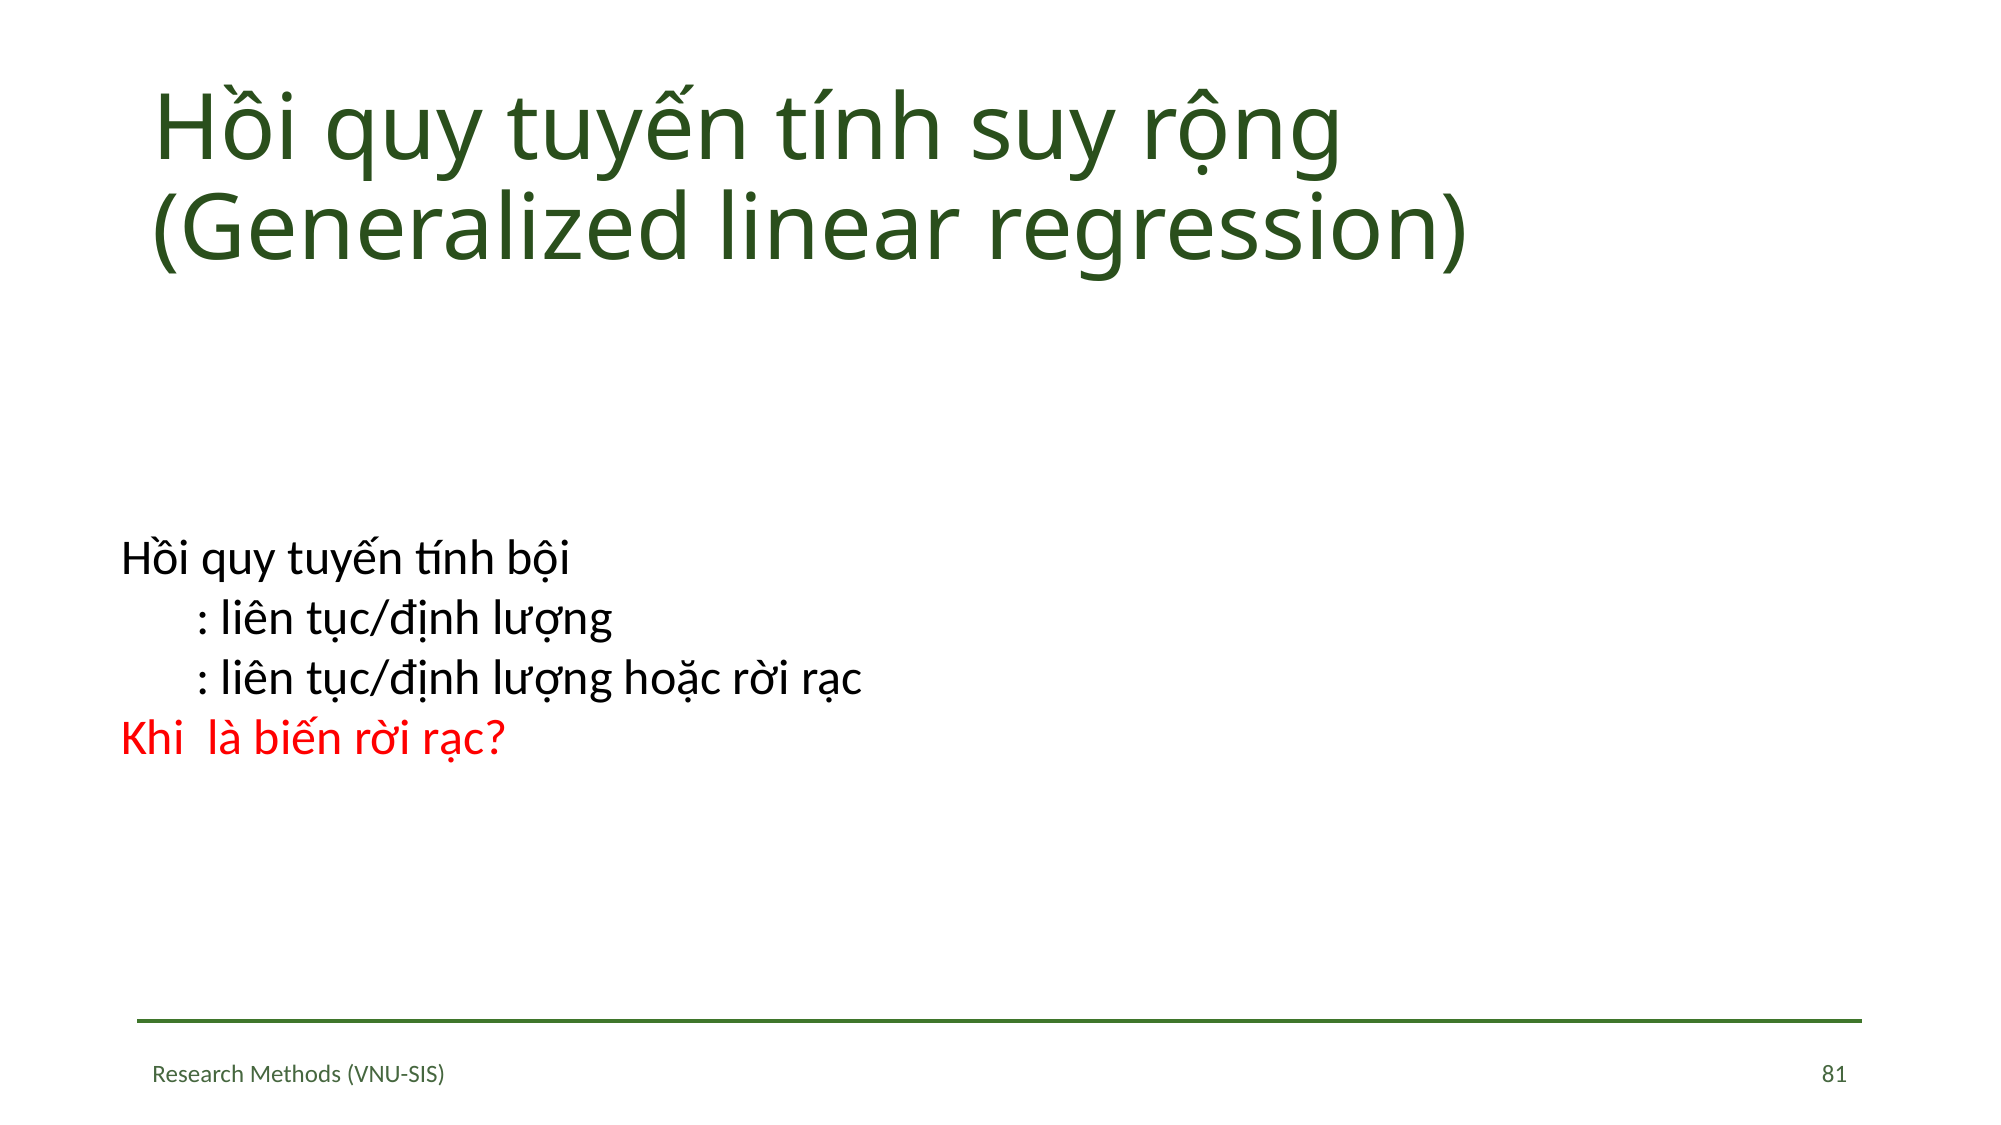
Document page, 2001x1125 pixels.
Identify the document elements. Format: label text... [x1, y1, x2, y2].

title Hồi quy tuyến tính suy rộng (Generalized linear regression) [137, 59, 1863, 300]
slide_number 81 [1412, 1042, 1863, 1103]
footer Research Methods (VNU-SIS) [137, 1042, 514, 1103]
